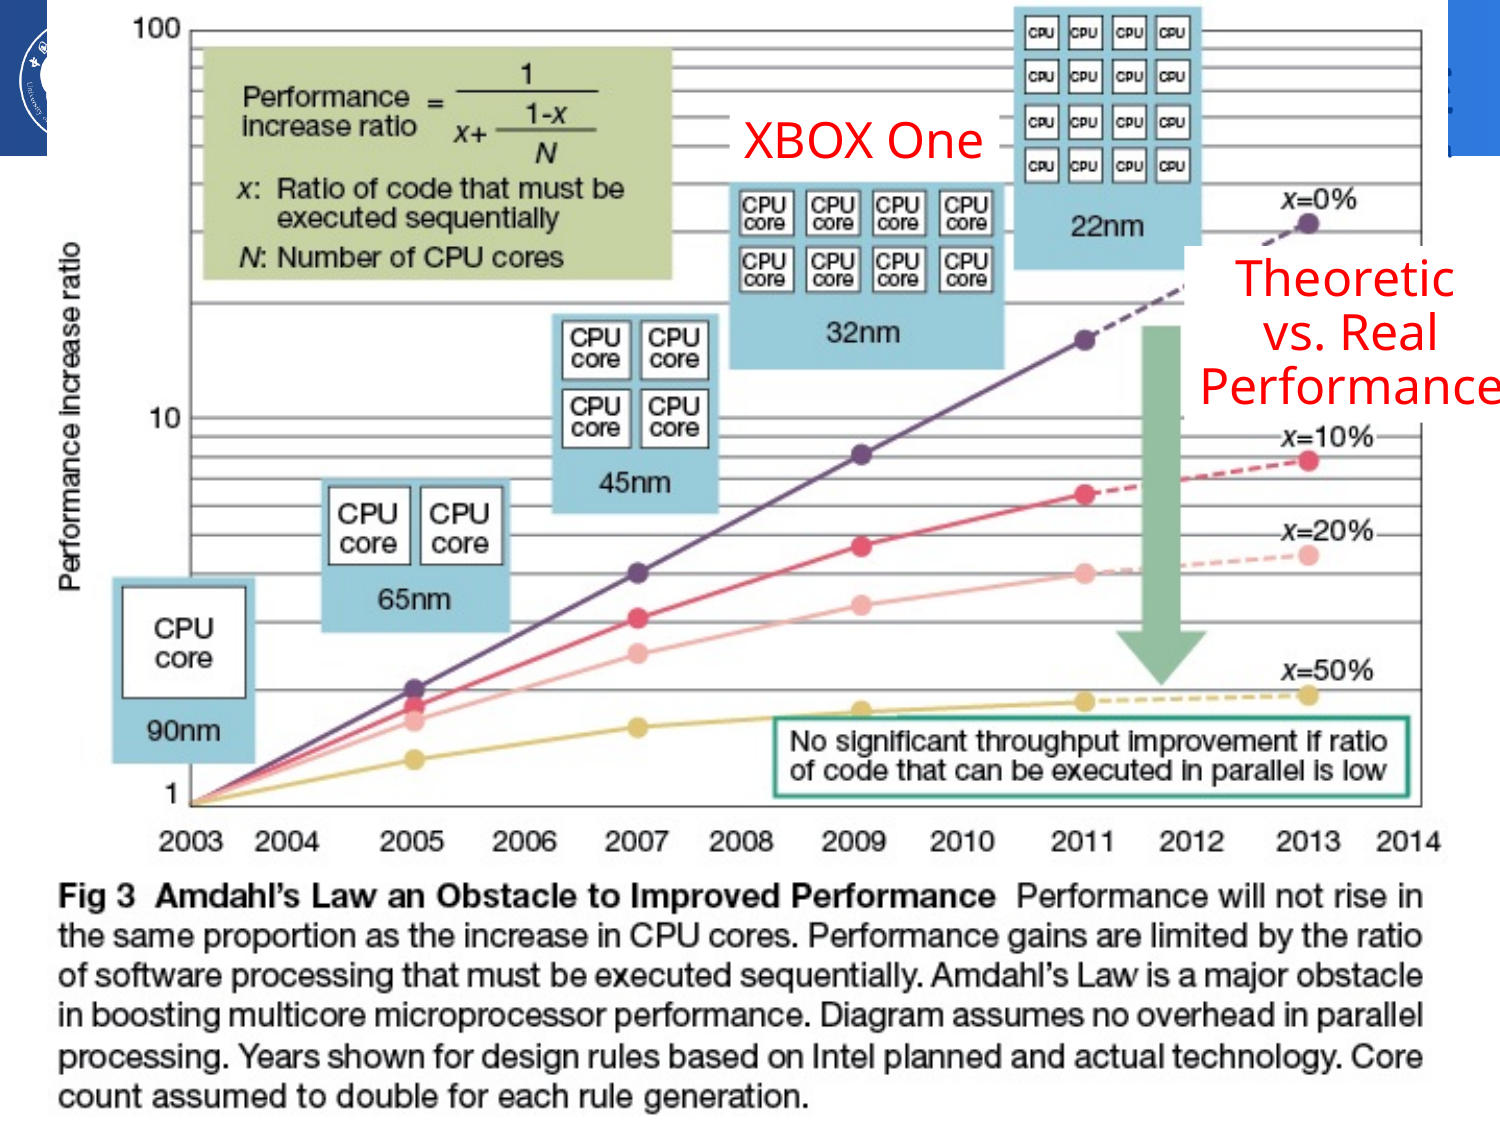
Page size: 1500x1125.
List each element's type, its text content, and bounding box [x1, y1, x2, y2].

picture [19, 0, 1453, 1124]
text_box Theoretic vs. Real Performance [1454, 246, 1500, 423]
